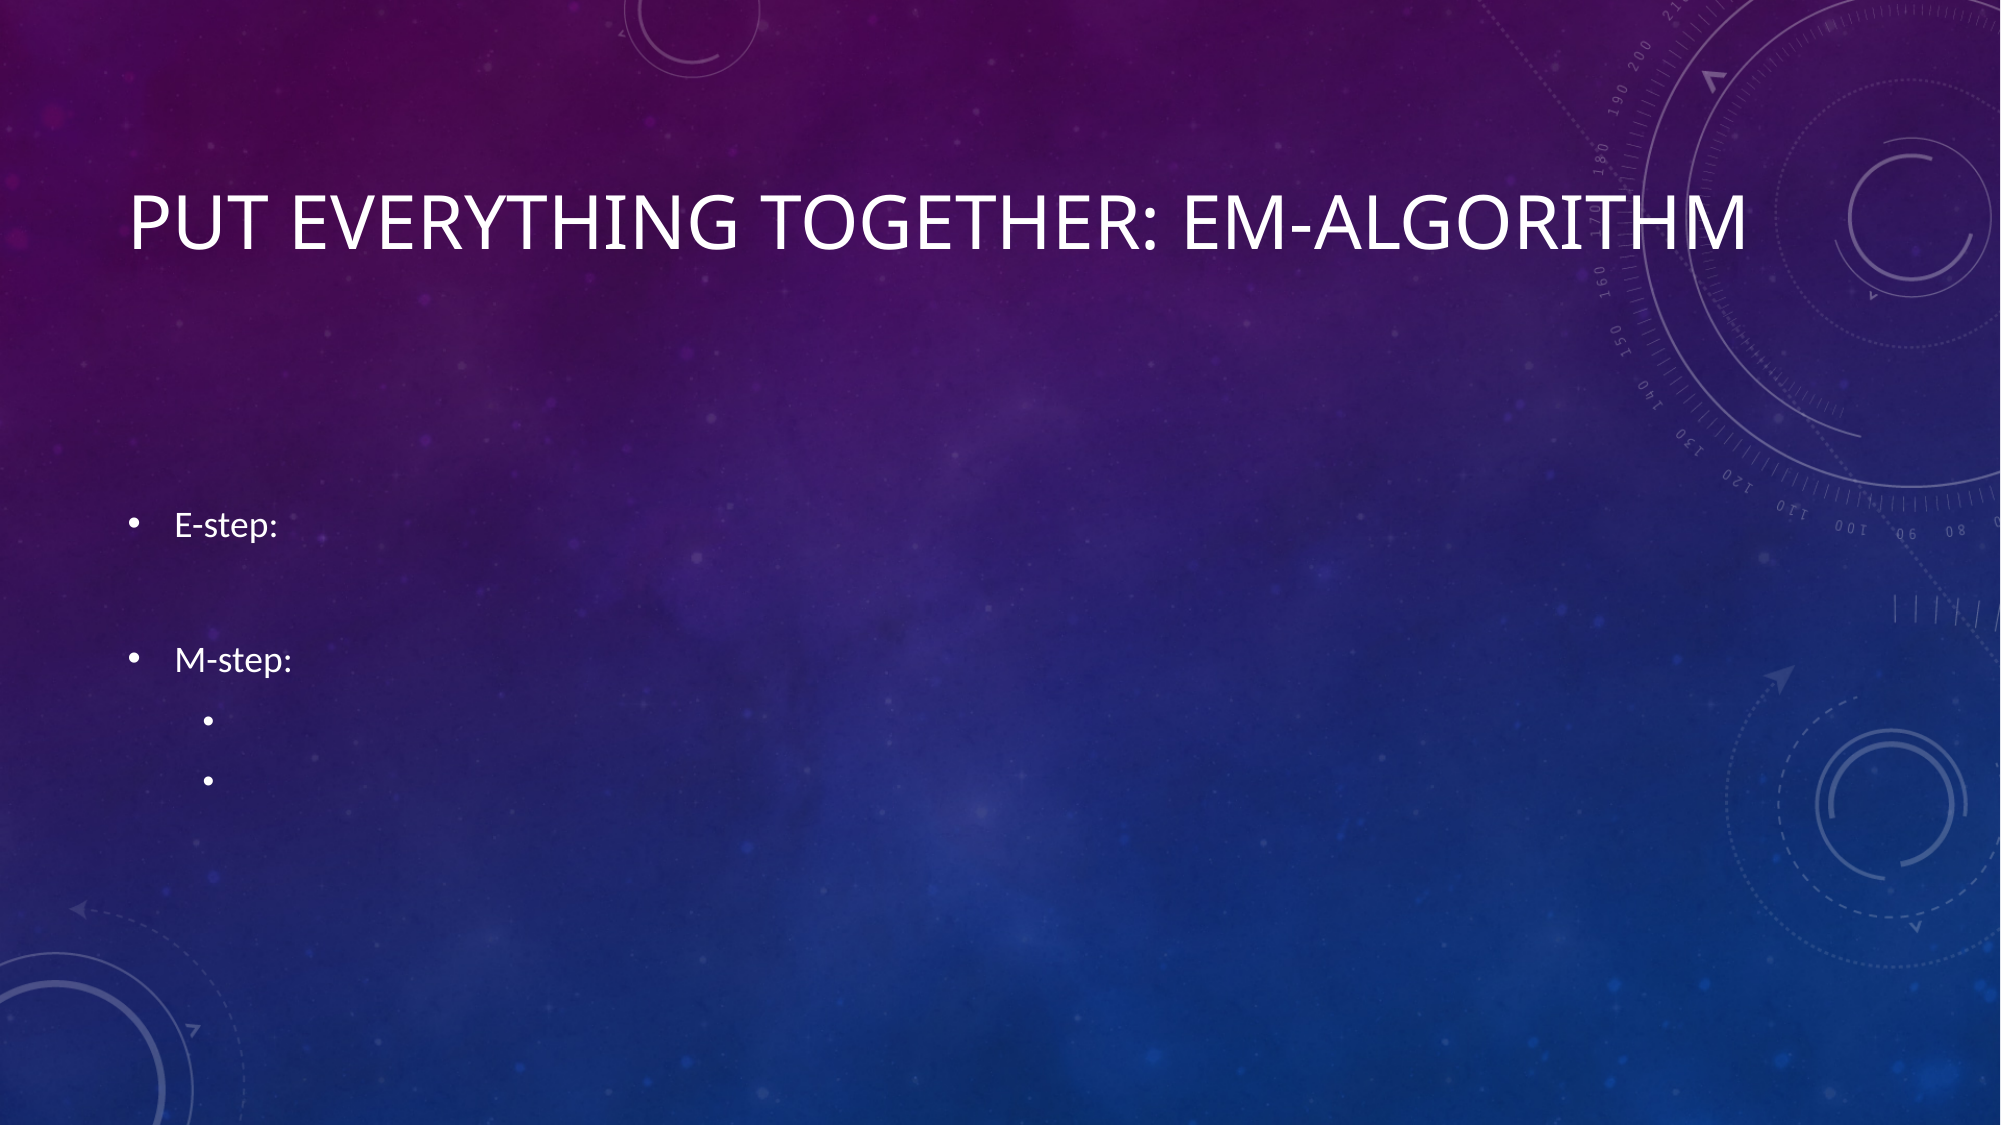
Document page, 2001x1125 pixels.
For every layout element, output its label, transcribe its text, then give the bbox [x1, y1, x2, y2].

title Put everything together: EM-algorithm [112, 99, 1775, 339]
picture [0, 0, 2001, 1125]
